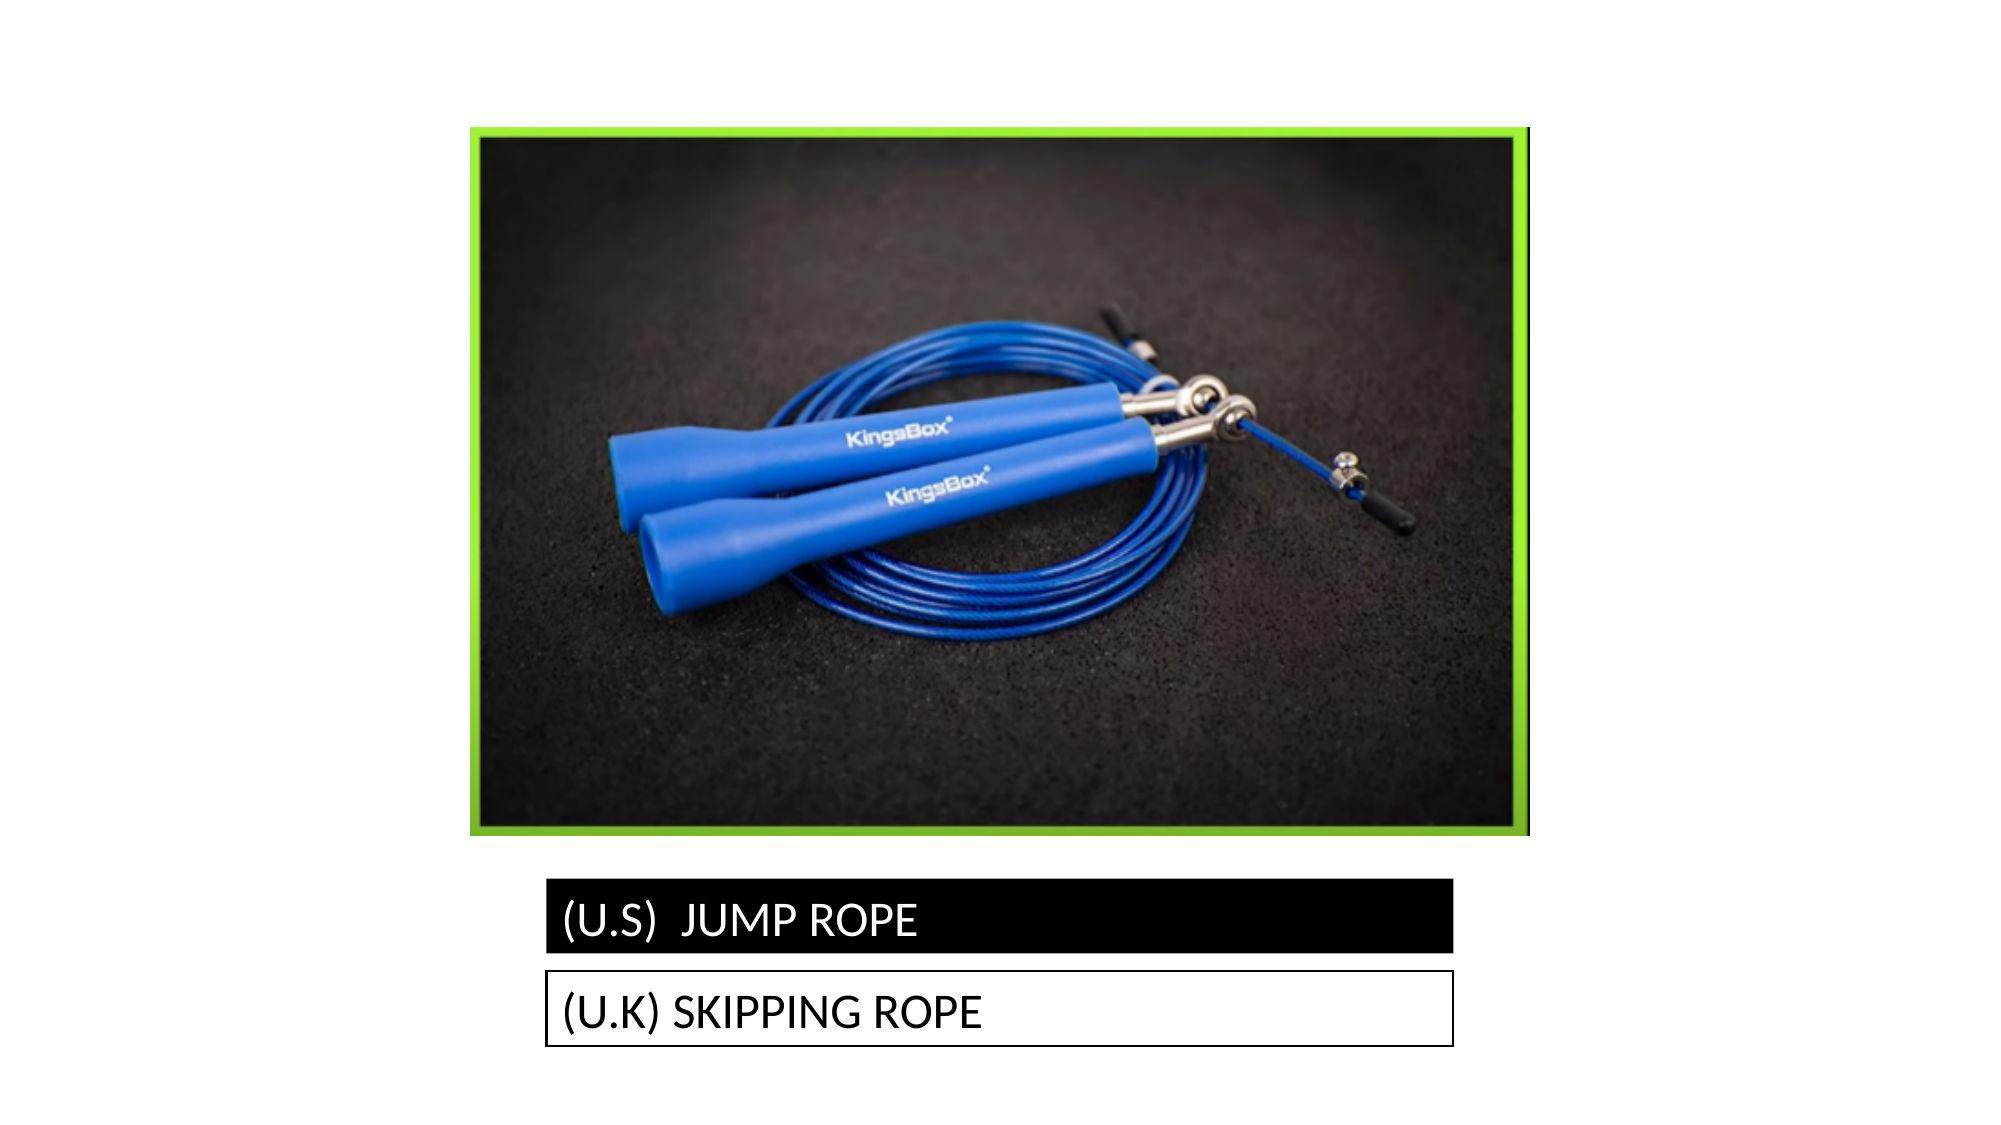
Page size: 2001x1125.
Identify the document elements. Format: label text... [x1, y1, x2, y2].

picture [470, 127, 1530, 837]
text_box (U.K) SKIPPING ROPE [545, 970, 1454, 1047]
text_box (U.S) JUMP ROPE [546, 878, 1454, 954]
